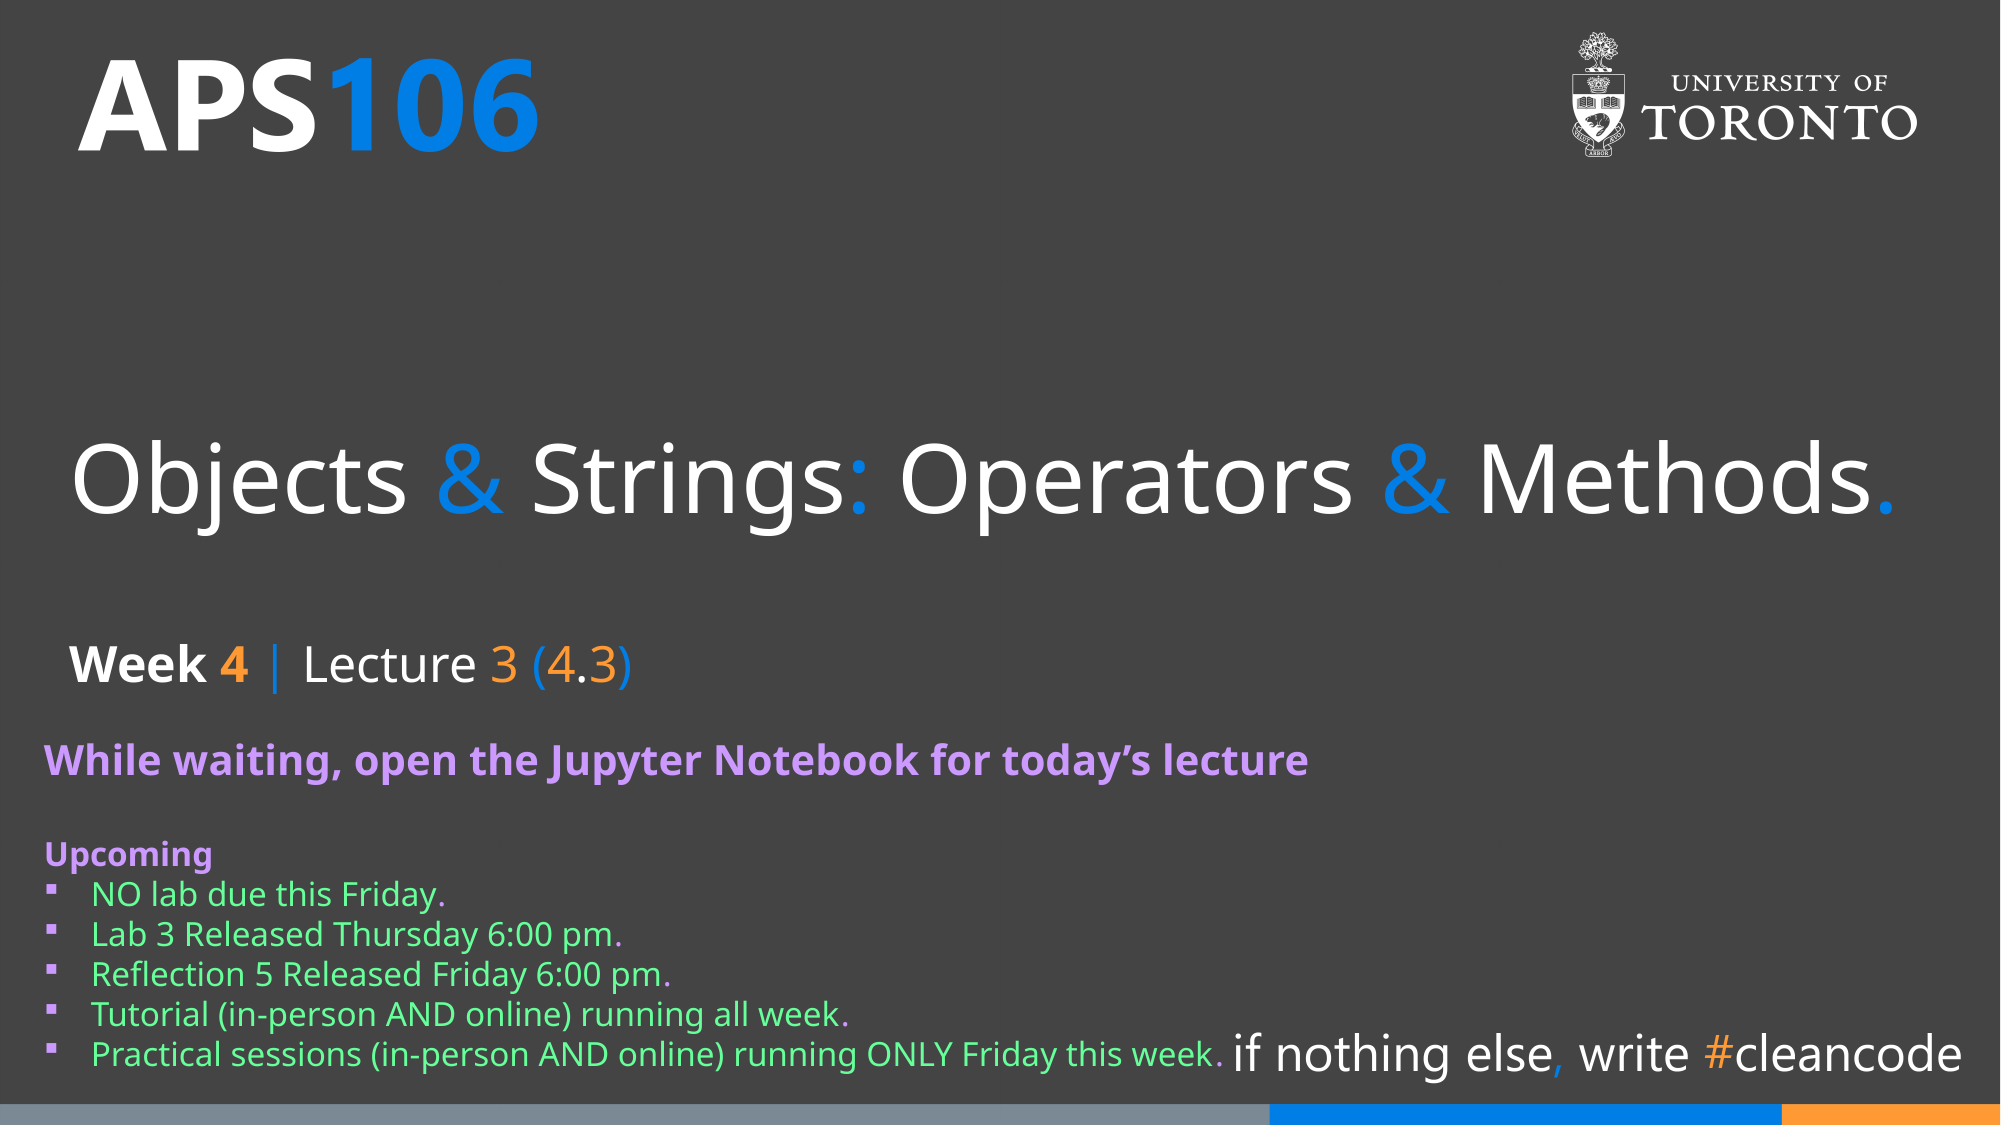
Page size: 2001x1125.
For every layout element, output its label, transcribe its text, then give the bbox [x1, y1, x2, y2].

title Objects & Strings: Operators & Methods. [55, 395, 1924, 542]
text_box While waiting, open the Jupyter Notebook for today’s lecture Upcoming NO lab due this Friday. Lab 3 Released Thursday 6:00 pm. Reflection 5 Released Friday 6:00 pm. Tutorial (in-person AND online) running all week. Practical sessions (in-person AND online) running ONLY Friday this week. [29, 726, 1325, 1121]
subtitle Week 4 | Lecture 3 (4.3) [55, 631, 1924, 903]
picture [0, 0, 2001, 1125]
